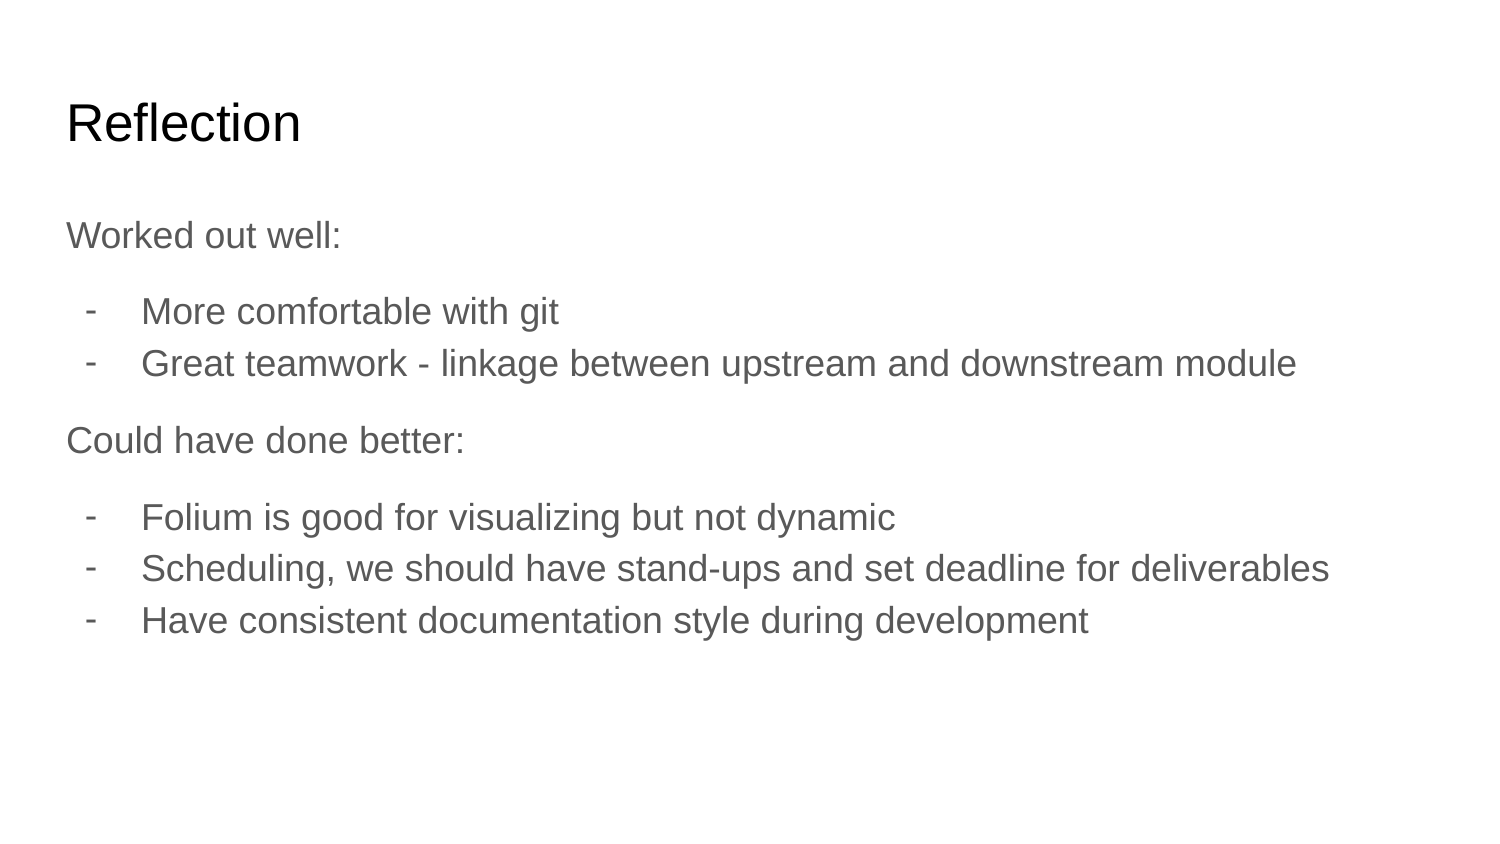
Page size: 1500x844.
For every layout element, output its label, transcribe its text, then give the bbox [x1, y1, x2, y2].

title Reflection [51, 72, 1449, 167]
list Worked out well: More comfortable with git Great teamwork - linkage between upstream and downstream module Could have done better: Folium is good for visualizing but not dynamic Scheduling, we should have stand-ups and set deadline for deliverables Have consistent documentation style during development [51, 189, 1449, 750]
